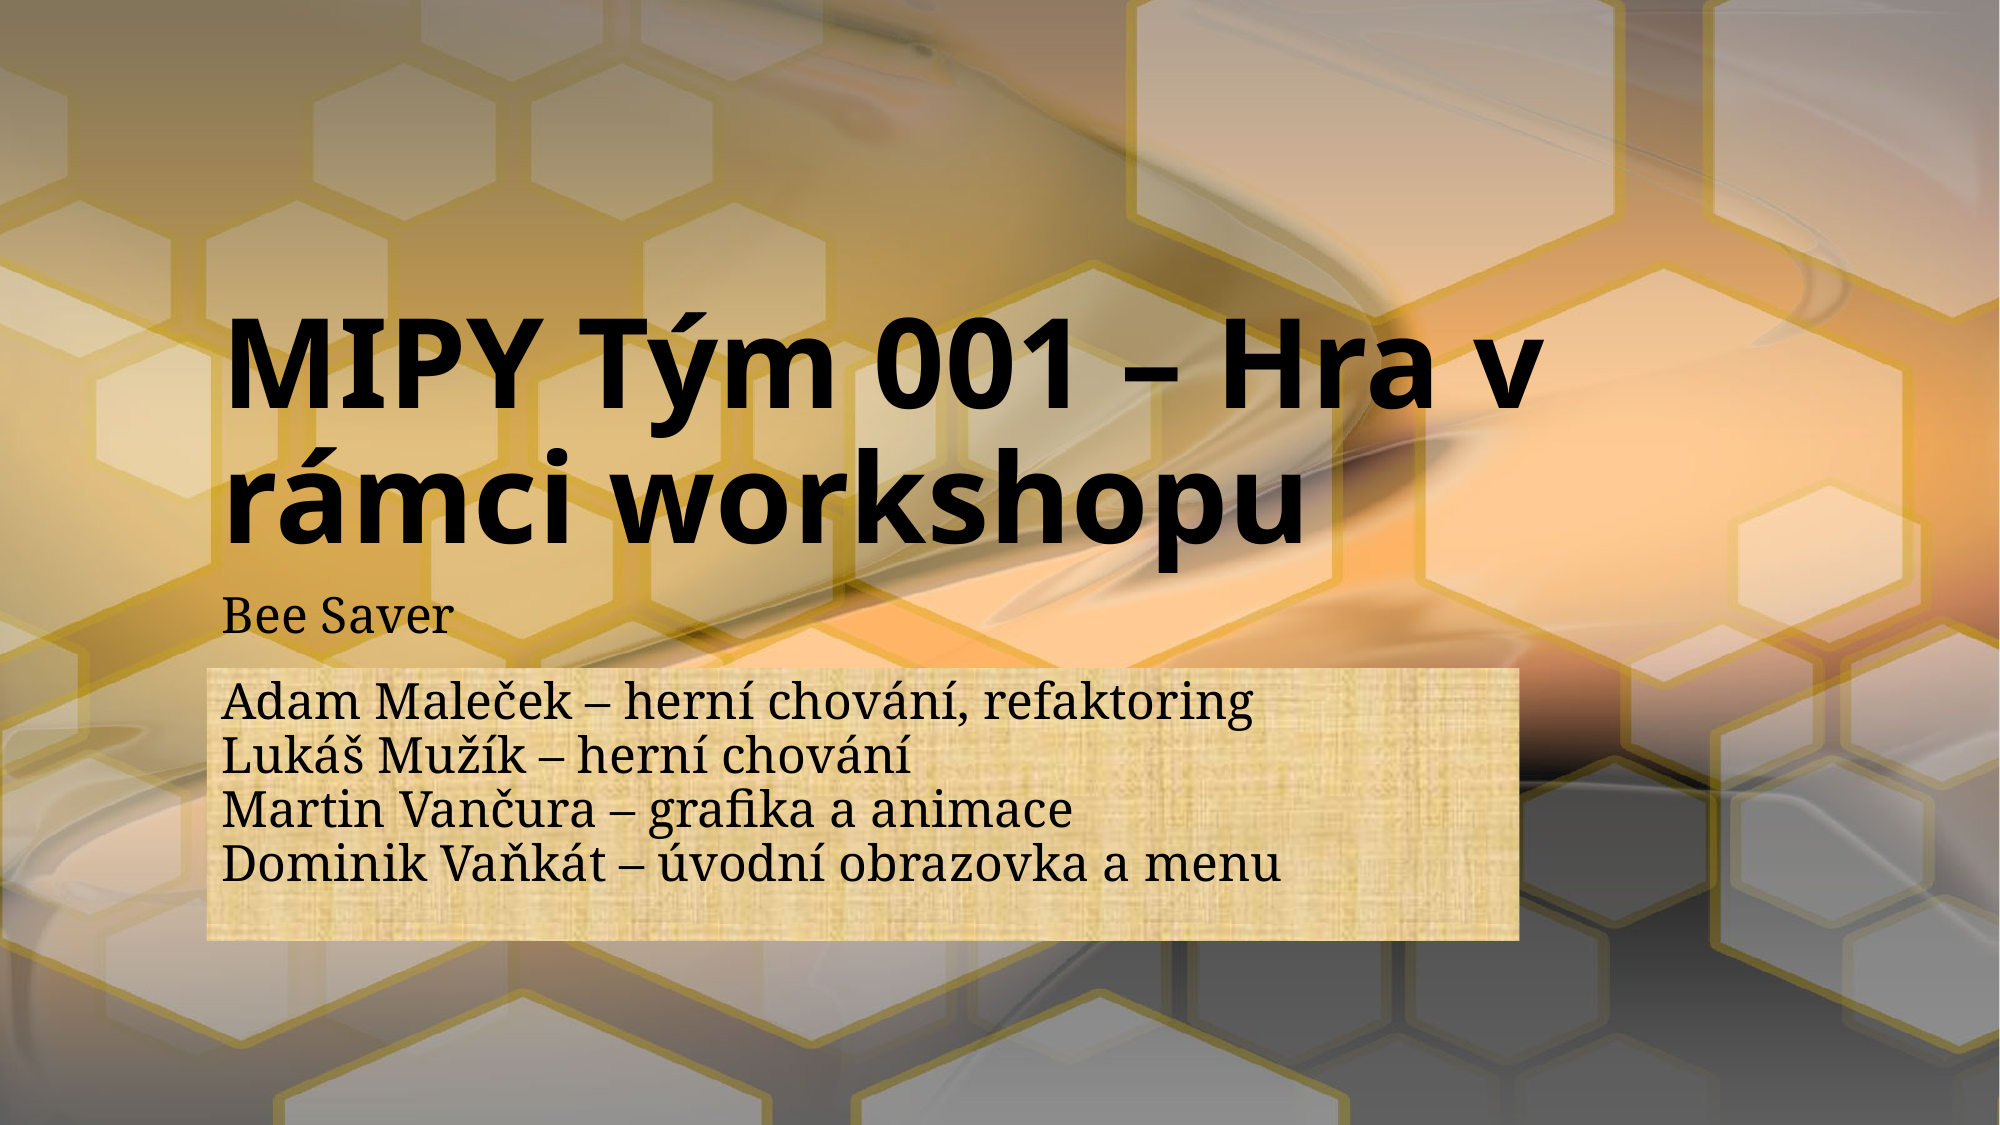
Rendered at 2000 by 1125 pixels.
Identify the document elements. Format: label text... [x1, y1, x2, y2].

subtitle Bee Saver [206, 582, 1595, 808]
text_box Adam Maleček – herní chování, refaktoring Lukáš Mužík – herní chování Martin Vančura – grafika a animace Dominik Vaňkát – úvodní obrazovka a menu [206, 668, 1520, 941]
title MIPY Tým 001 – Hra v rámci workshopu [206, 53, 1595, 579]
picture [0, 0, 2000, 1125]
